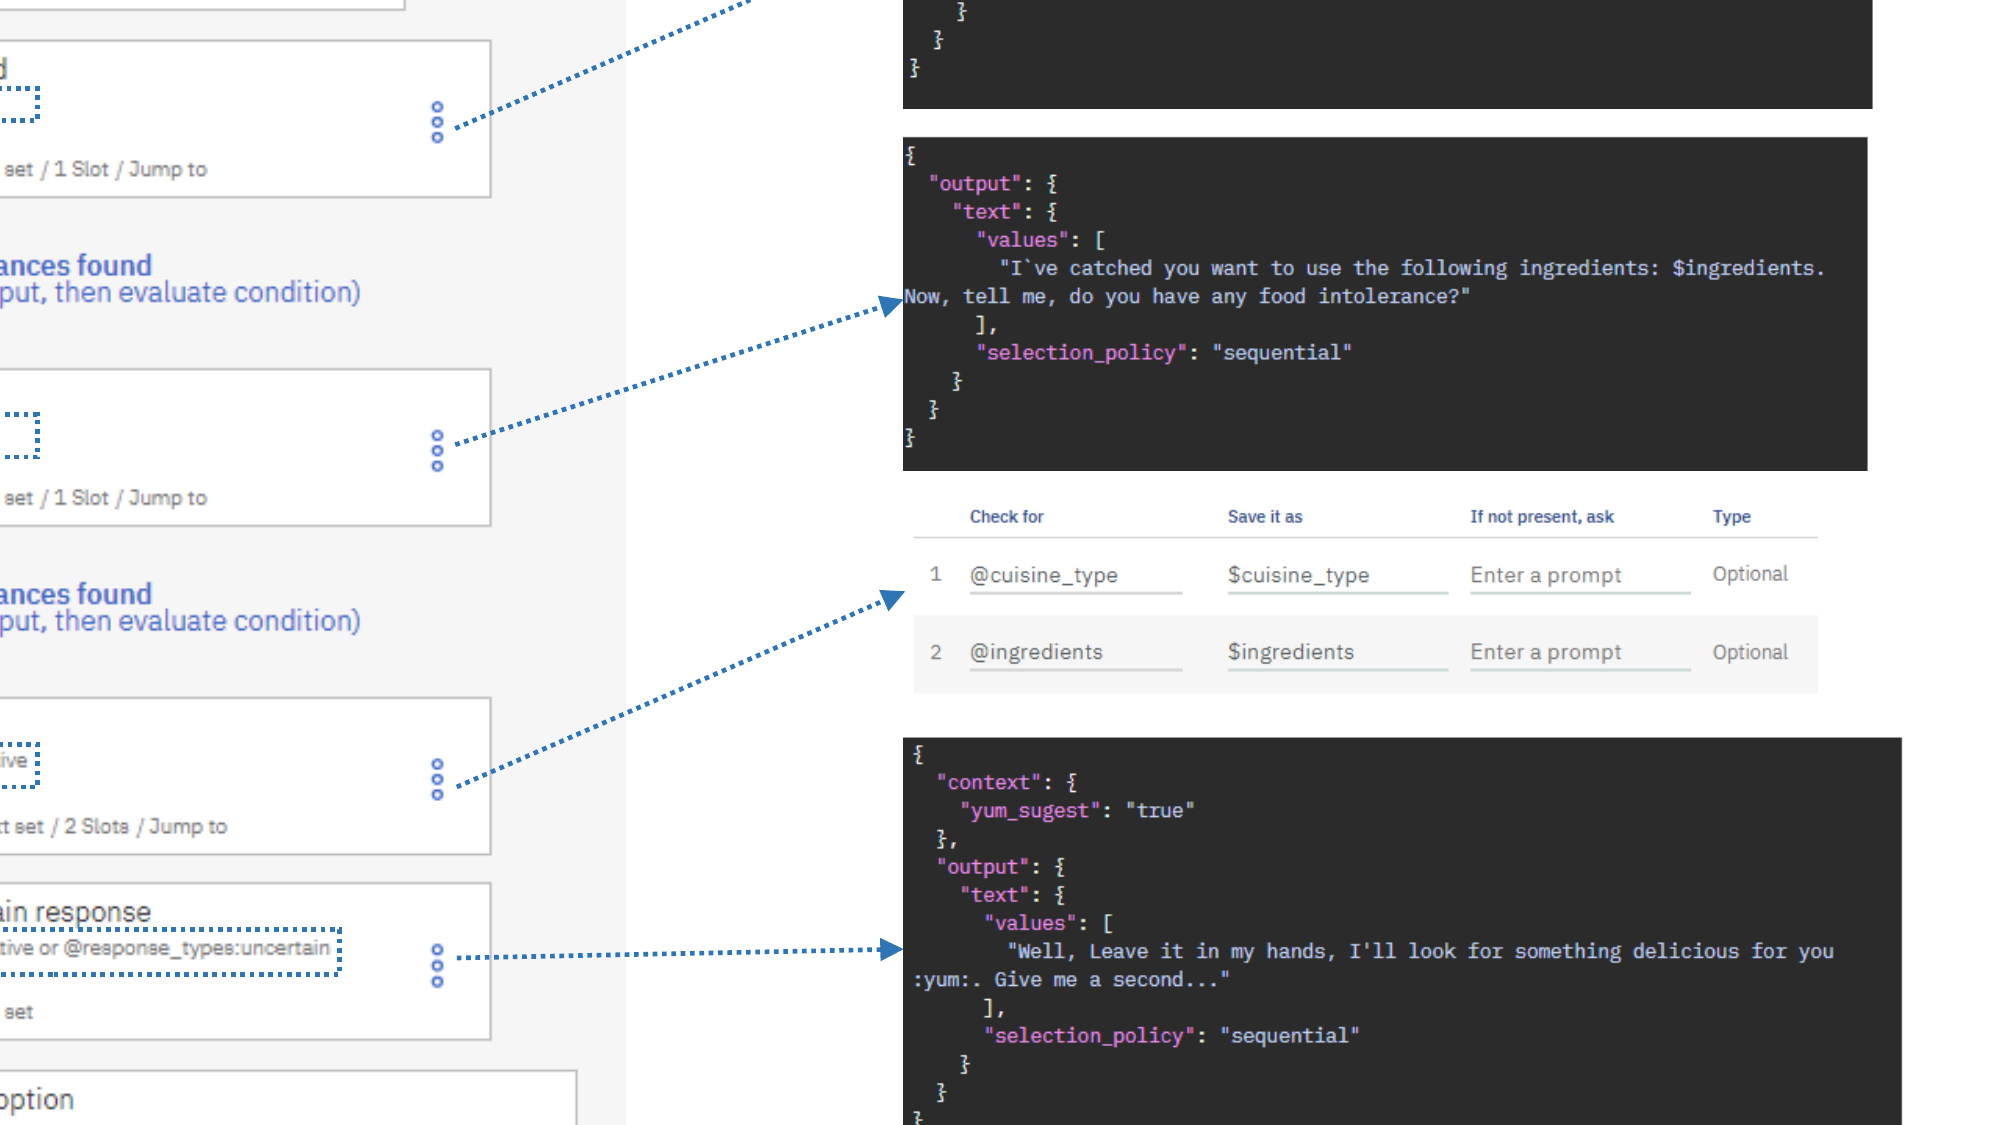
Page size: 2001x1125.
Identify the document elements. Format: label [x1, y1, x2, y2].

text_box [0, 0, 1910, 1125]
